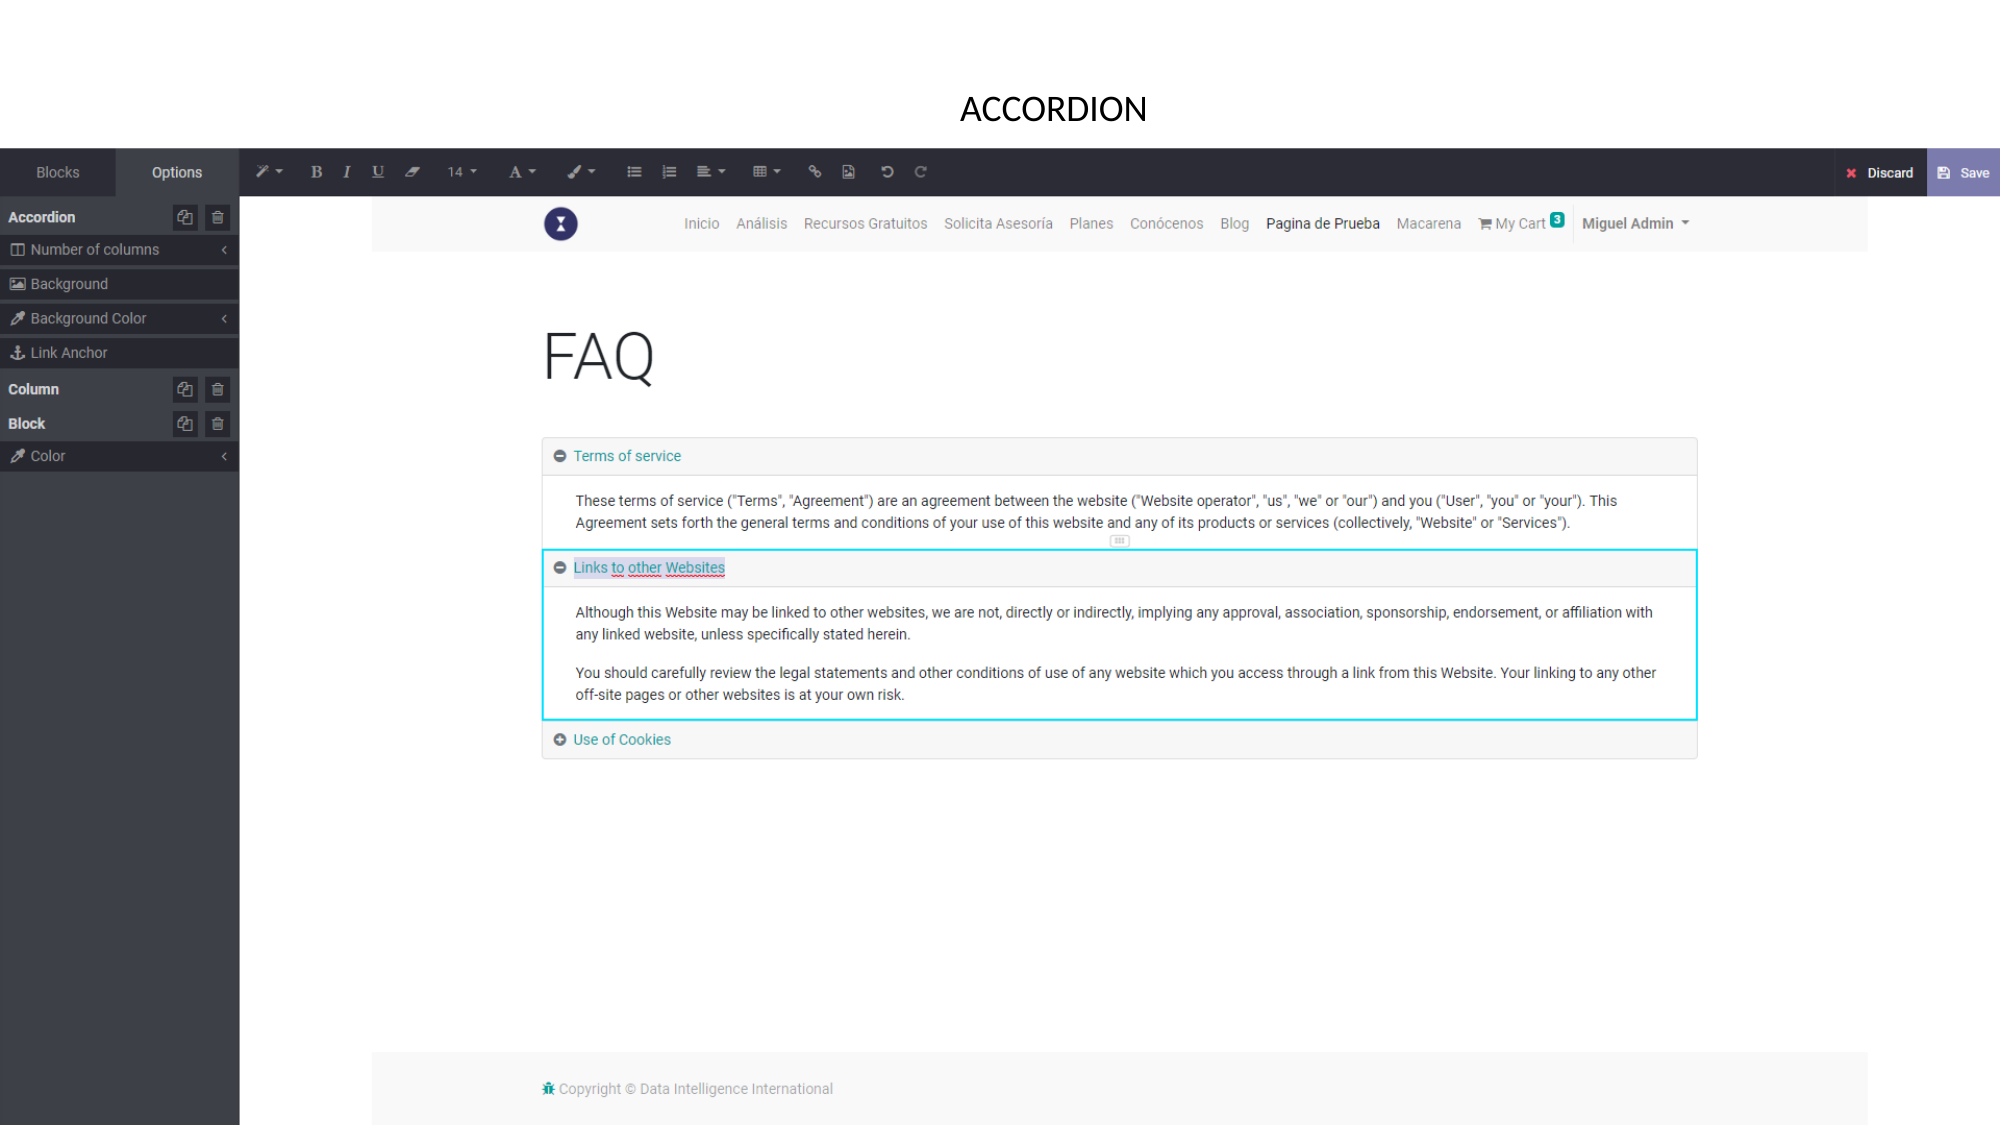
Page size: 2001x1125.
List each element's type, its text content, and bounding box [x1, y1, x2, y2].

picture [0, 148, 2000, 1125]
text_box ACCORDION [945, 76, 1163, 137]
